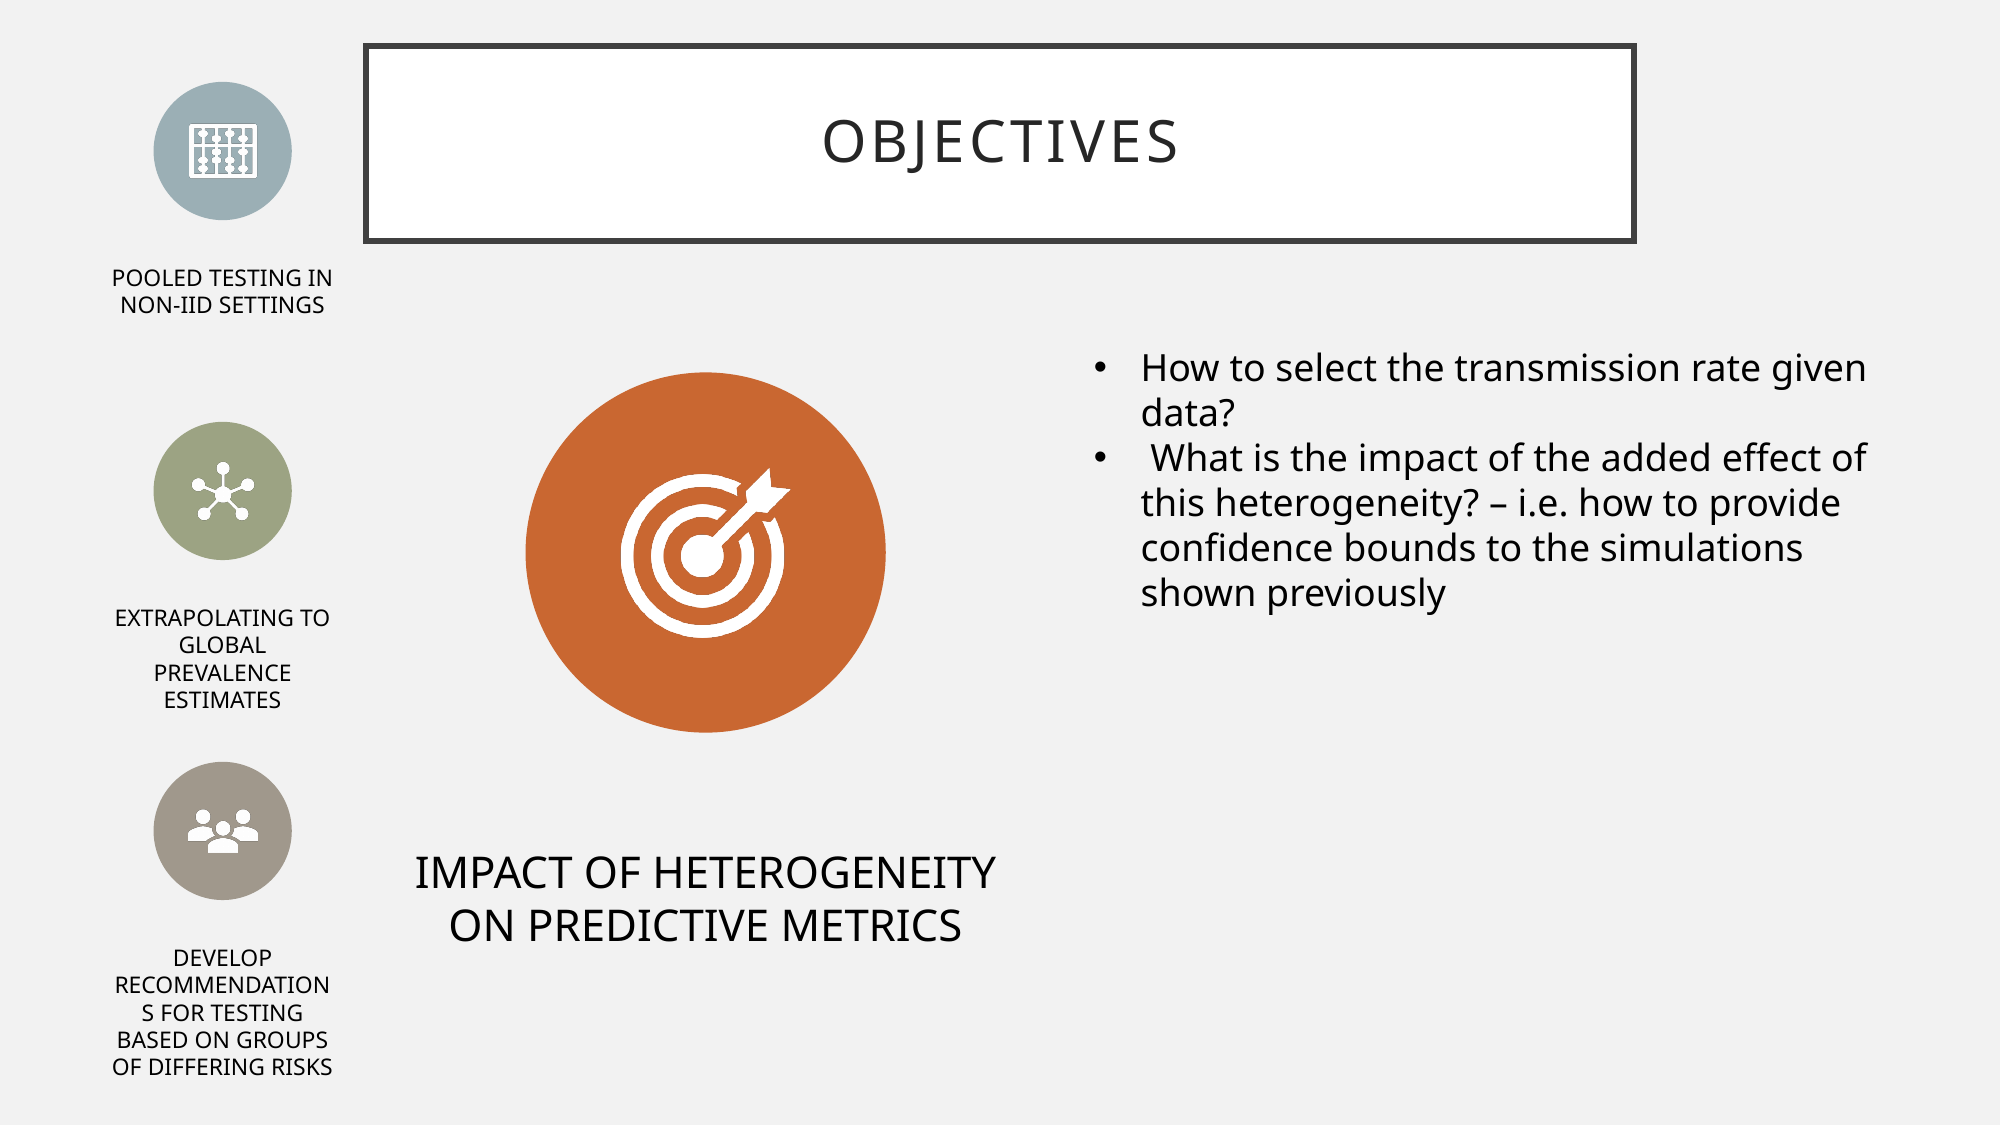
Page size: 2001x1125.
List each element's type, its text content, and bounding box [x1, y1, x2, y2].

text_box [332, 185, 1080, 1125]
title Objectives [363, 43, 1637, 244]
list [79, 81, 366, 1046]
text_box How to select the transmission rate given data? What is the impact of the added effect of this heterogeneity? – i.e. how to provide confidence bounds to the simulations shown previously [1080, 336, 1888, 667]
